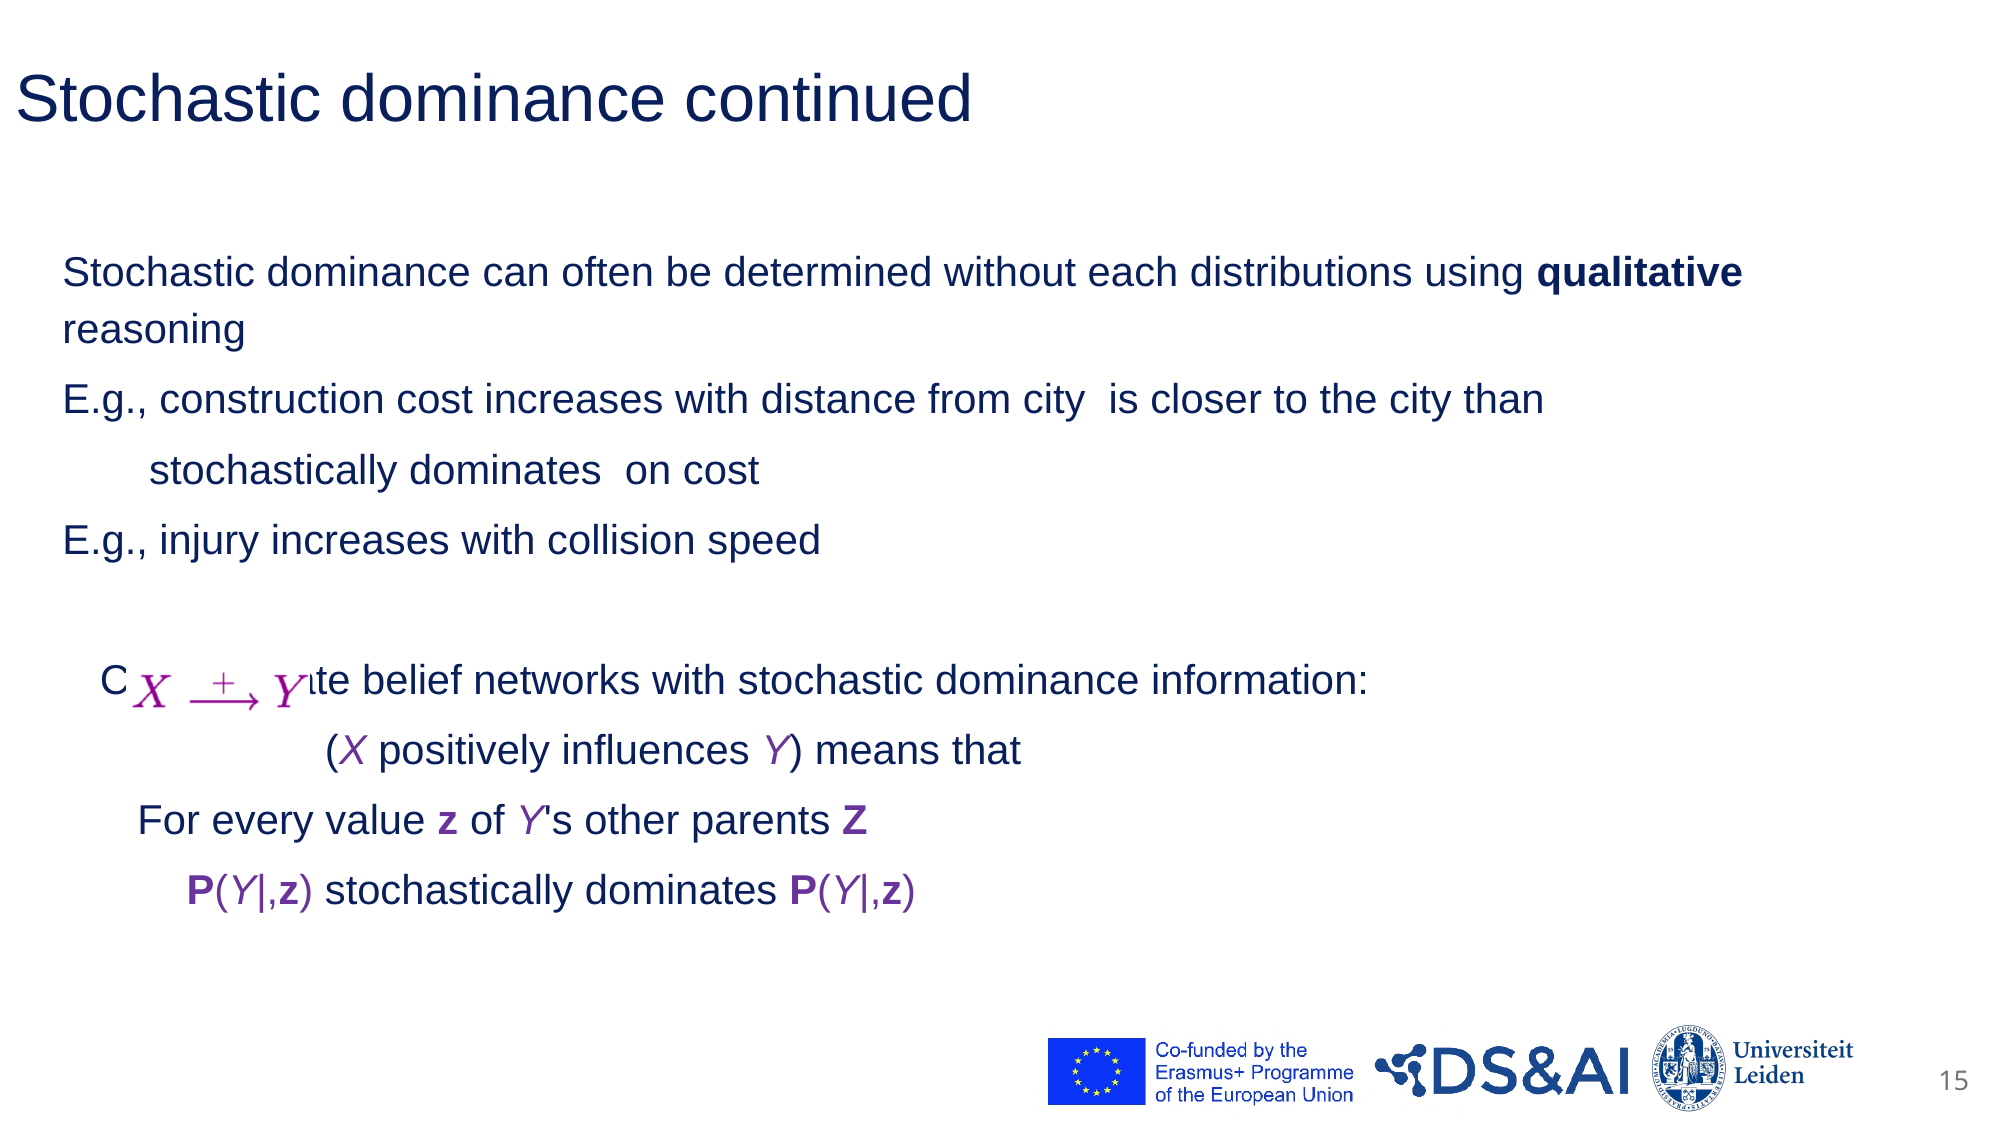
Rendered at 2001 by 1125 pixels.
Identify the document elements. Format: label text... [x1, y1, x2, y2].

slide_number 15 [1921, 1049, 1985, 1115]
title Stochastic dominance continued [0, 10, 2000, 180]
picture [125, 663, 310, 727]
picture [1031, 980, 1857, 1125]
